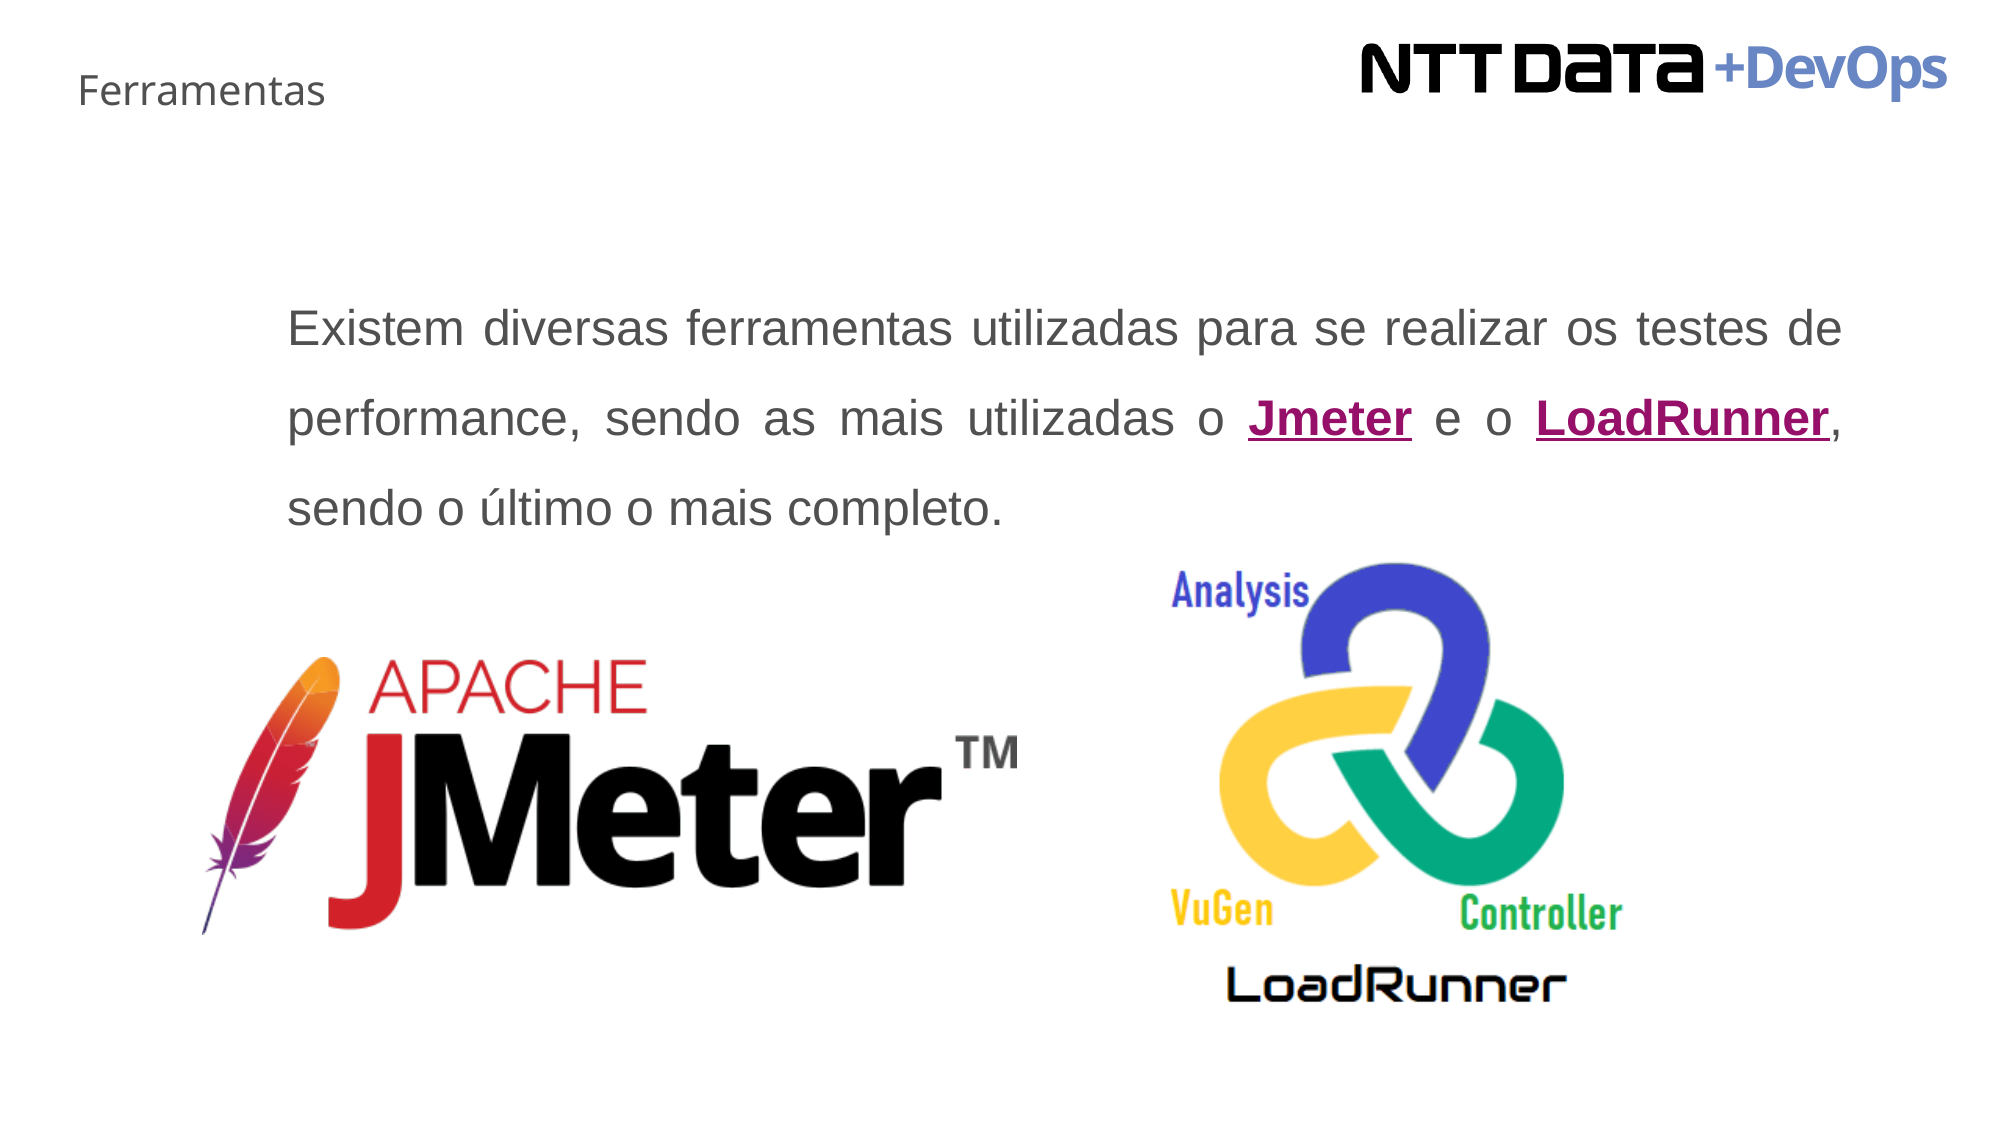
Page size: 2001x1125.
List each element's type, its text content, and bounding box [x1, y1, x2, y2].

text_box Existem diversas ferramentas utilizadas para se realizar os testes de performance, sendo as mais utilizadas o Jmeter e o LoadRunner, sendo o último o mais completo. [273, 257, 1859, 617]
picture [1040, 554, 1744, 1024]
picture [202, 657, 1017, 935]
text_box Ferramentas [62, 31, 1153, 149]
picture [1337, 19, 1726, 116]
